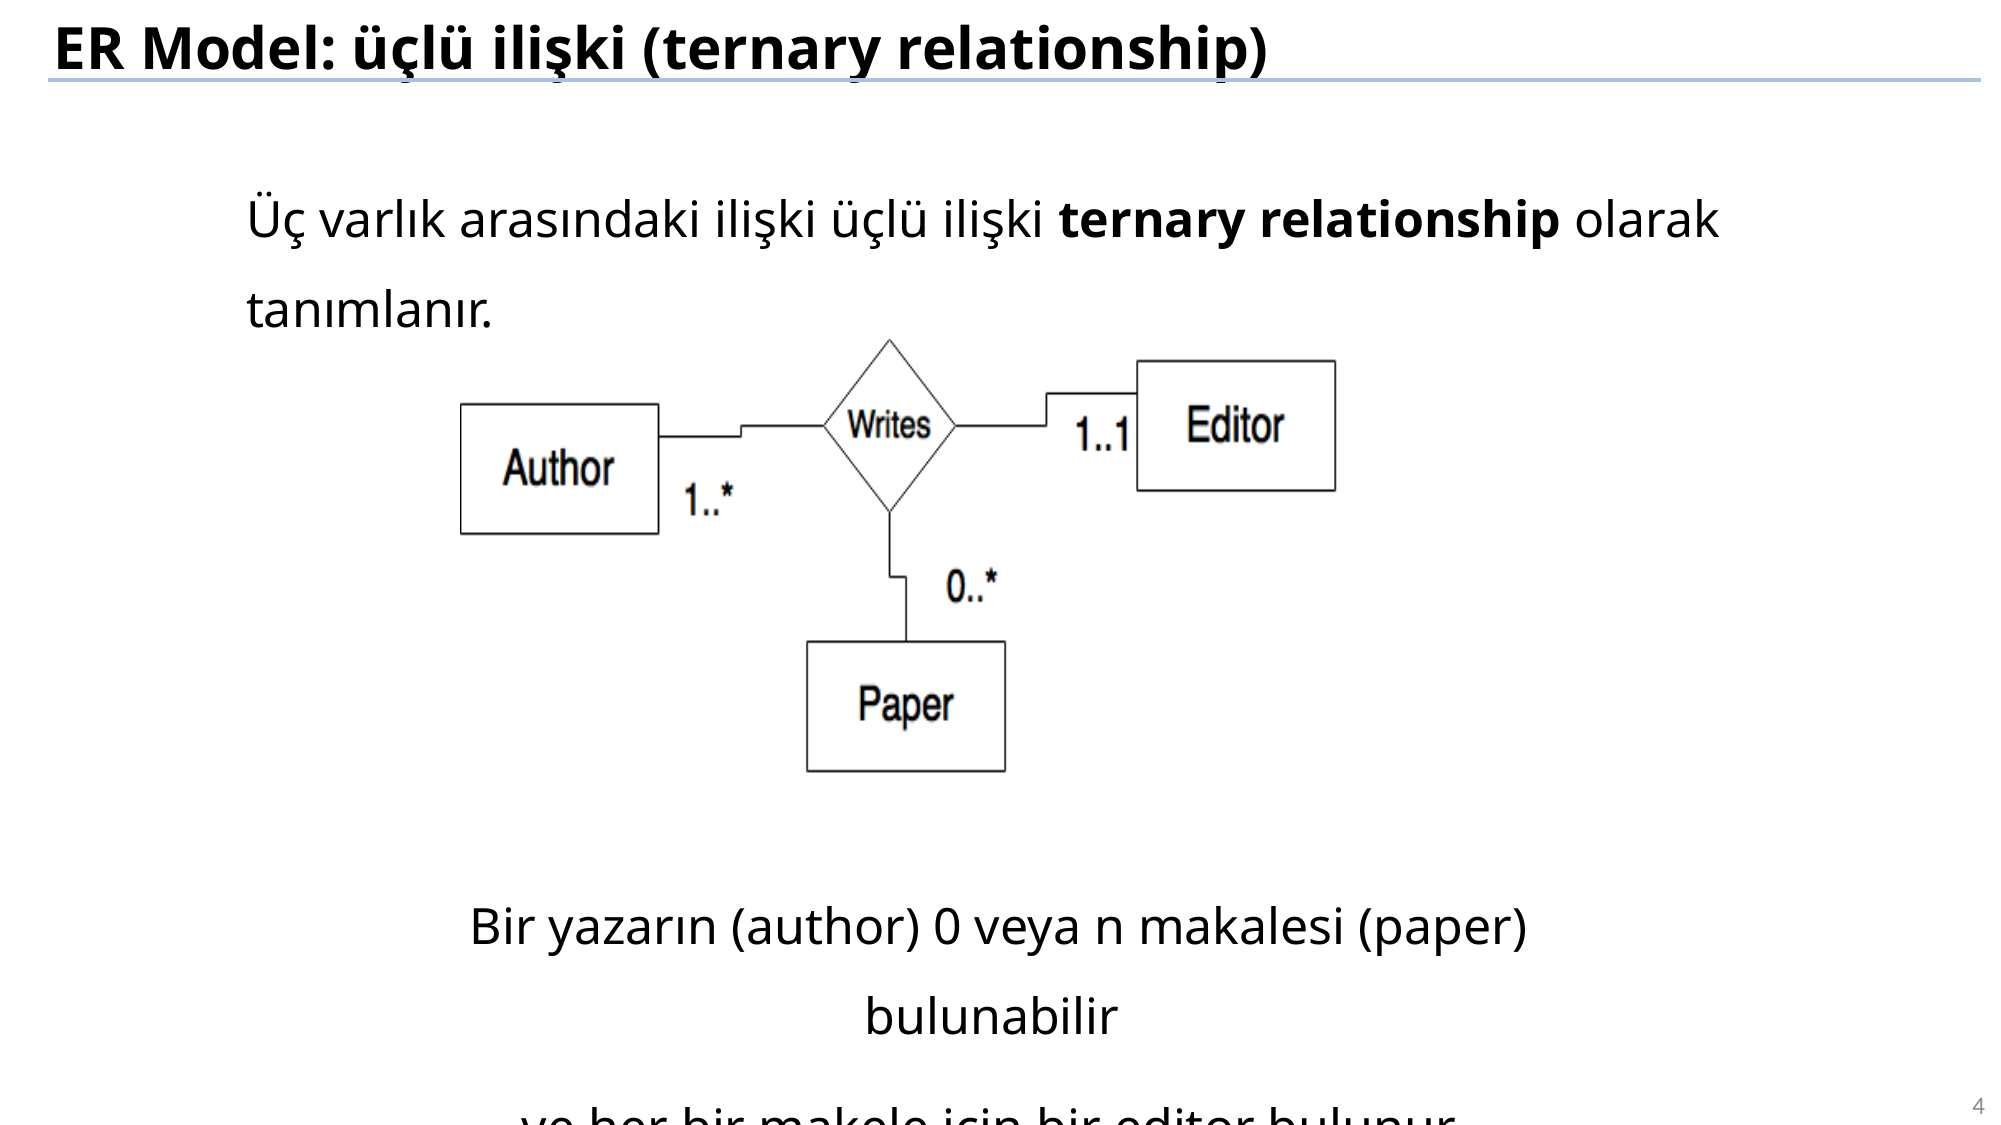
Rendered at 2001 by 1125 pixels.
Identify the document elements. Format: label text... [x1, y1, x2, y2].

slide_number 4 [1550, 1083, 2000, 1125]
text_box Üç varlık arasındaki ilişki üçlü ilişki ternary relationship olarak tanımlanır. [214, 149, 1845, 345]
text_box Bir yazarın (author) 0 veya n makalesi (paper) bulunabilir ve her bir makele için bir editor bulunur. [430, 856, 1550, 1125]
picture [460, 339, 1338, 775]
text_box ER Model: üçlü ilişki (ternary relationship) [38, 6, 1808, 96]
